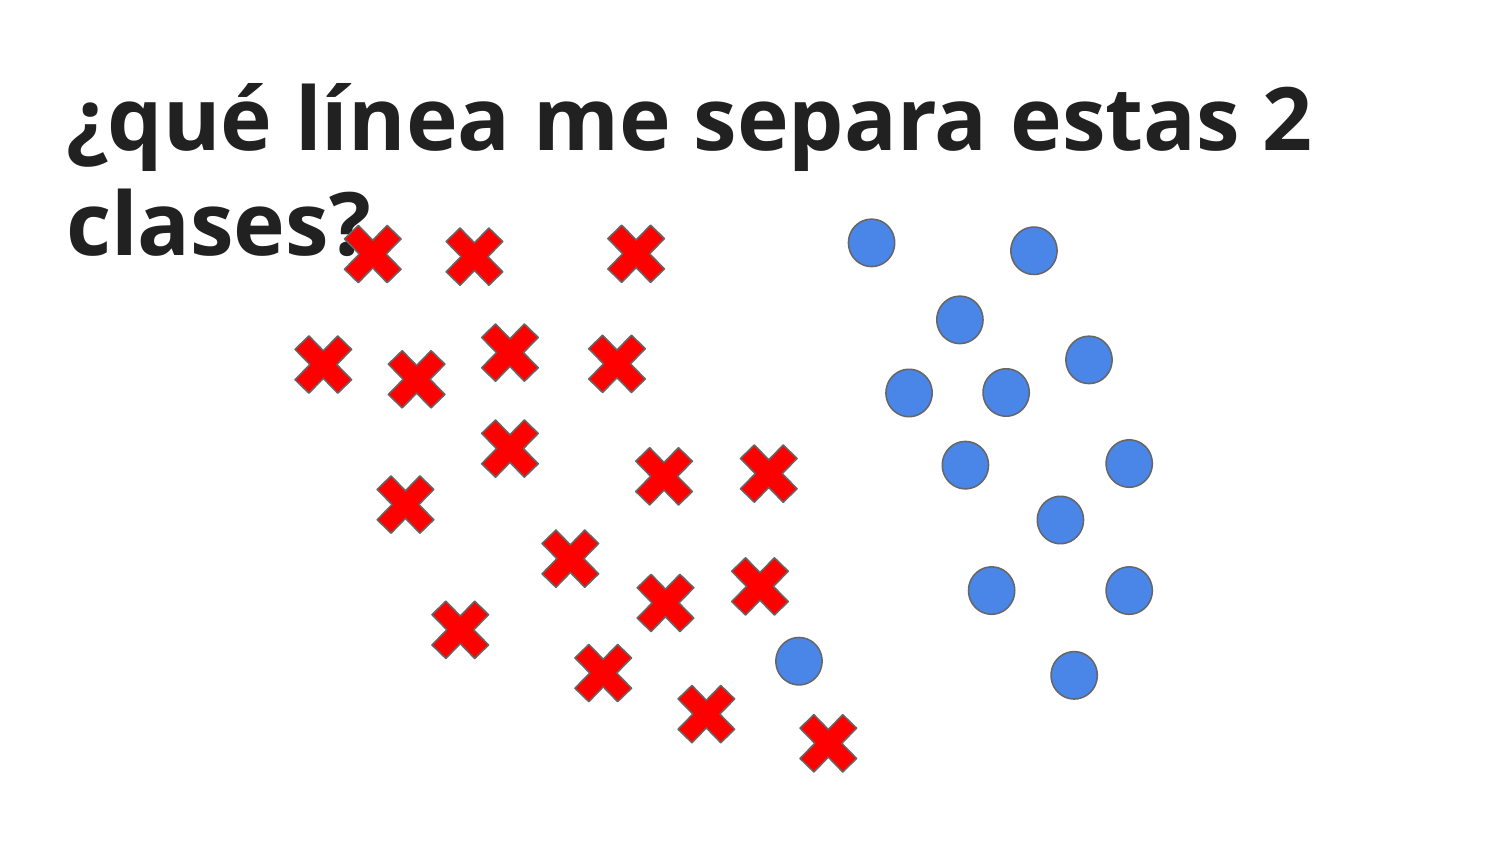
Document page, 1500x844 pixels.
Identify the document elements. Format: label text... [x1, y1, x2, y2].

text_box [968, 566, 1015, 615]
text_box [885, 369, 933, 417]
text_box [936, 296, 984, 344]
text_box [1065, 336, 1113, 384]
text_box [574, 644, 632, 702]
text_box [542, 530, 599, 588]
text_box [481, 419, 539, 478]
text_box [446, 228, 503, 286]
text_box [1037, 496, 1084, 544]
text_box [295, 335, 352, 394]
text_box [588, 335, 646, 393]
text_box [1106, 439, 1153, 488]
text_box [942, 441, 989, 489]
text_box [481, 323, 539, 382]
text_box [775, 637, 823, 685]
text_box [1106, 566, 1153, 615]
text_box [388, 350, 445, 408]
text_box [848, 219, 895, 267]
text_box [740, 444, 798, 503]
text_box [800, 714, 857, 772]
text_box [637, 574, 694, 632]
text_box [1010, 227, 1058, 275]
text_box [678, 685, 735, 743]
title ¿qué línea me separa estas 2 clases? [51, 48, 1449, 180]
text_box [983, 368, 1030, 417]
text_box [344, 225, 402, 283]
text_box [635, 447, 693, 505]
text_box [1051, 651, 1098, 700]
text_box [607, 225, 665, 283]
text_box [731, 557, 789, 616]
text_box [431, 601, 489, 659]
text_box [377, 475, 434, 534]
